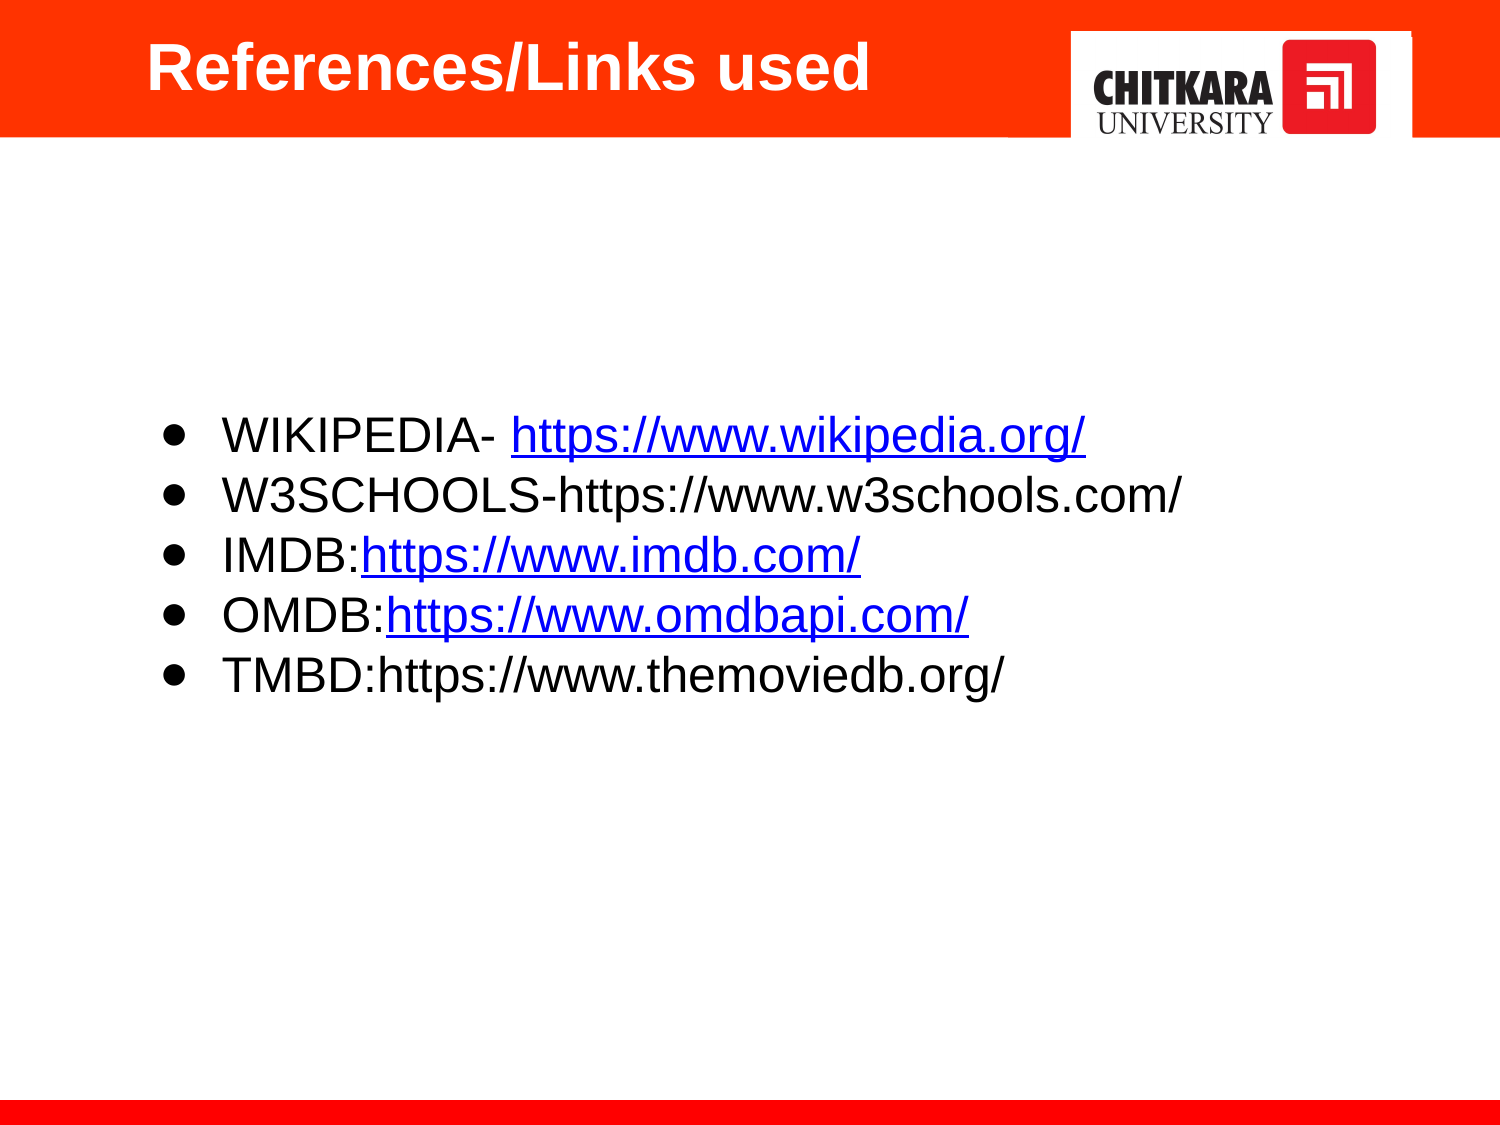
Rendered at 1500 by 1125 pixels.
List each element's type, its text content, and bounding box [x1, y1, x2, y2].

picture [1074, 37, 1391, 138]
text_box WIKIPEDIA- https://www.wikipedia.org/ W3SCHOOLS-https://www.w3schools.com/ IMDB:https://www.imdb.com/ OMDB:https://www.omdbapi.com/ TMBD:https://www.themoviedb.org/ [131, 394, 1467, 897]
text_box References/Links used [131, 16, 1018, 112]
